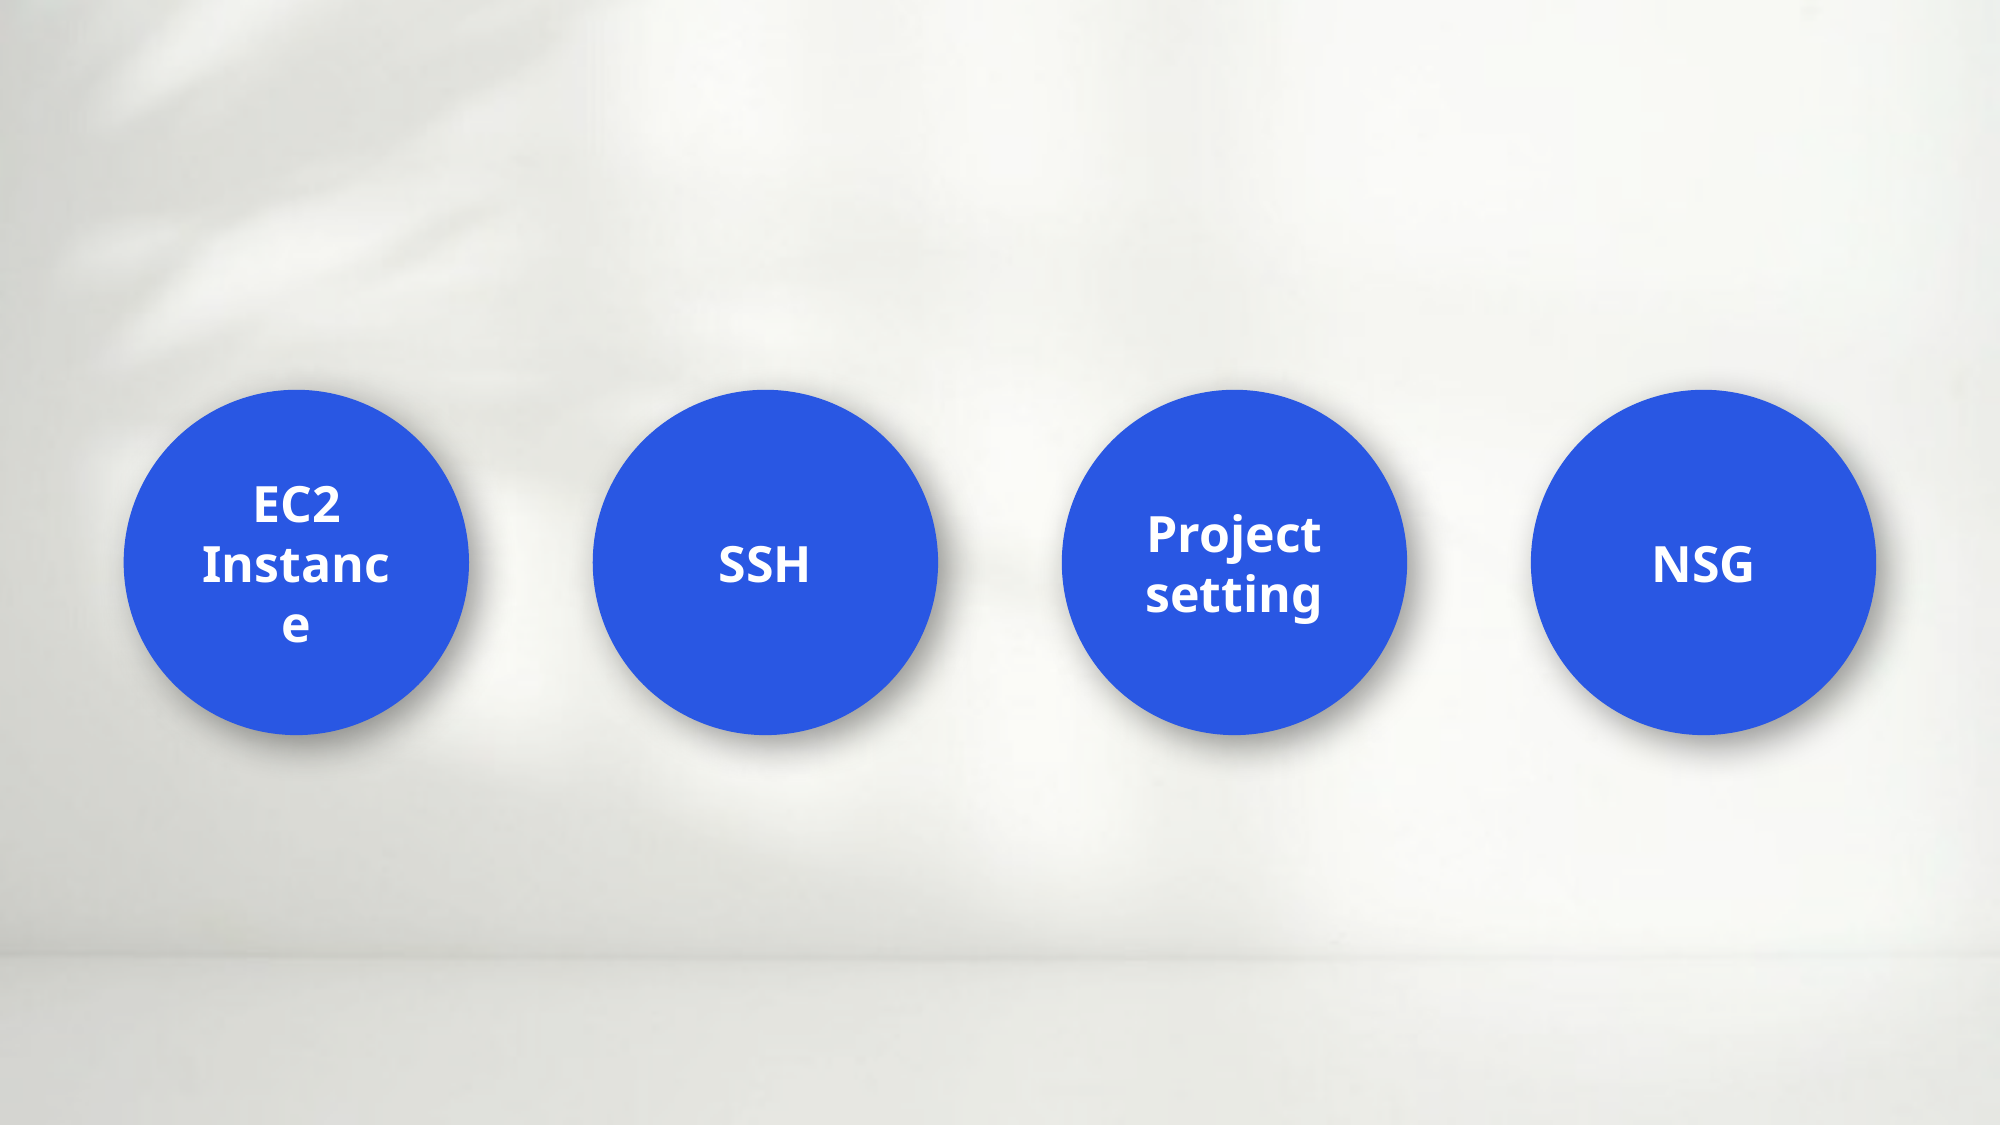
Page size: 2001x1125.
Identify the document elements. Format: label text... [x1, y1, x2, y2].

text_box NSG [1529, 388, 1878, 737]
text_box EC2 Instance [122, 388, 471, 737]
text_box Project setting [1060, 388, 1409, 737]
text_box SSH [591, 388, 940, 737]
